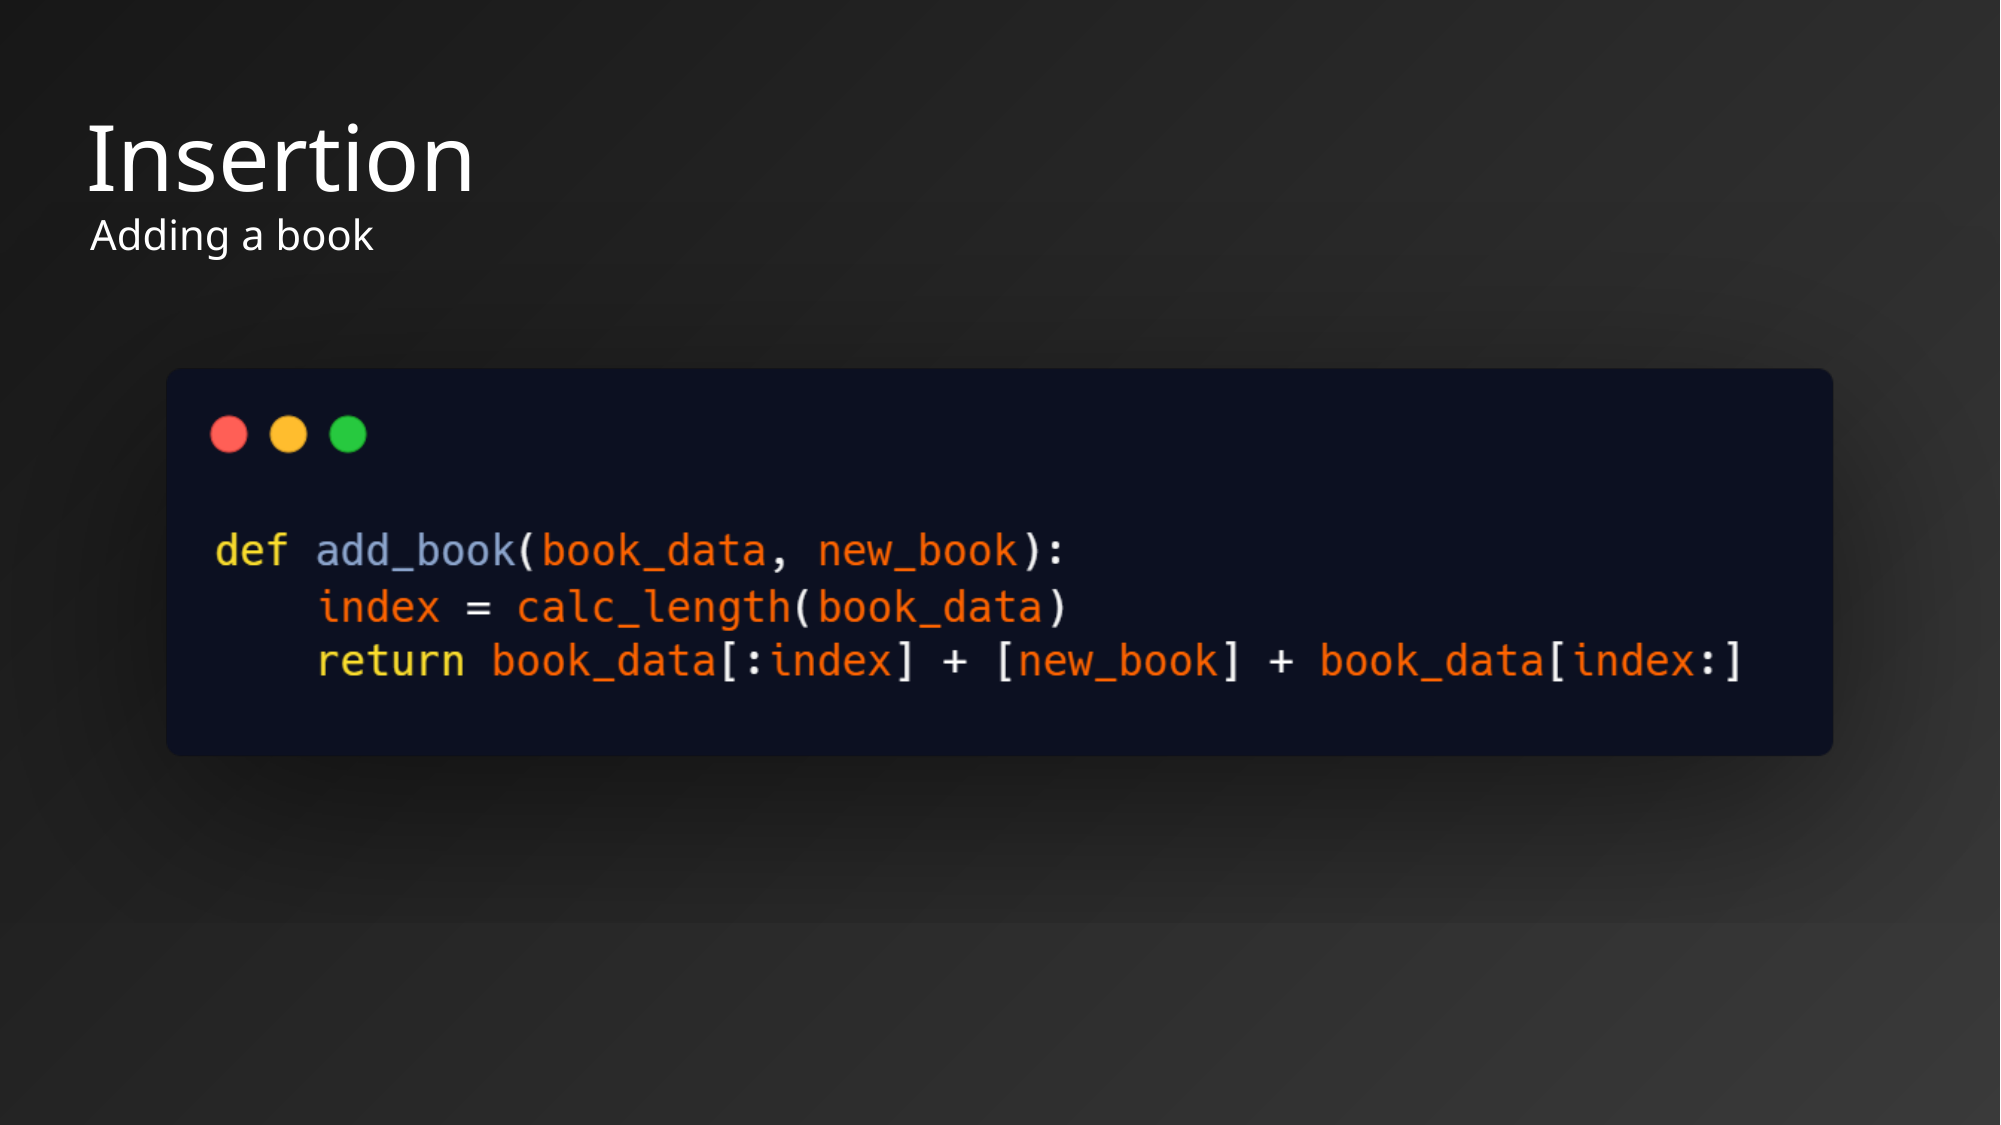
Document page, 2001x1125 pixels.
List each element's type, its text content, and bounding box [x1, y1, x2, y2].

picture [0, 201, 2000, 924]
text_box Insertion [72, 105, 1573, 201]
text_box Adding a book [75, 161, 533, 201]
